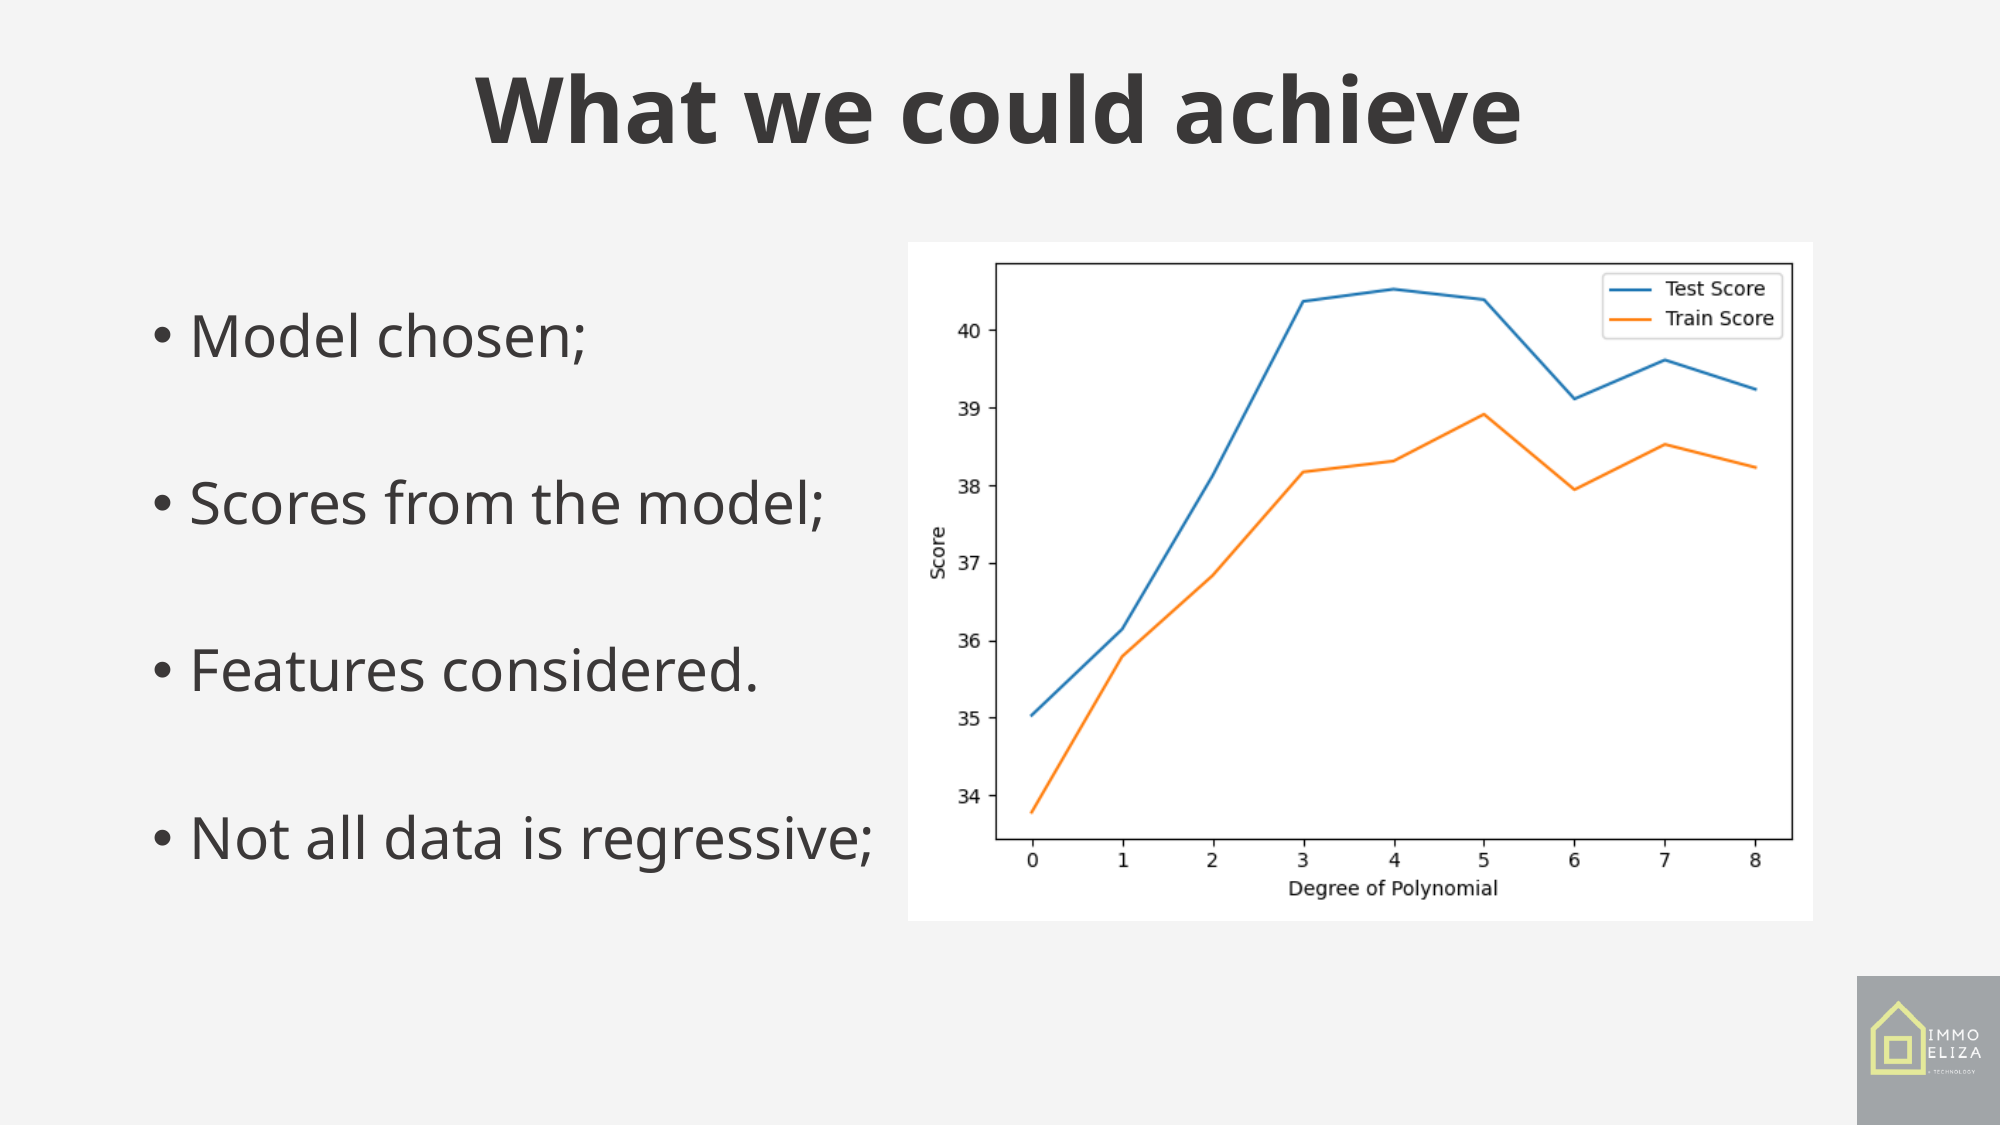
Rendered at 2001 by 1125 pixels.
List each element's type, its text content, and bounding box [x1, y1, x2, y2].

title What we could achieve [137, 59, 1863, 278]
picture [908, 242, 1813, 921]
picture [1857, 975, 2000, 1125]
list Model chosen; Scores from the model; Features considered. Not all data is regressive; [137, 299, 1863, 1014]
